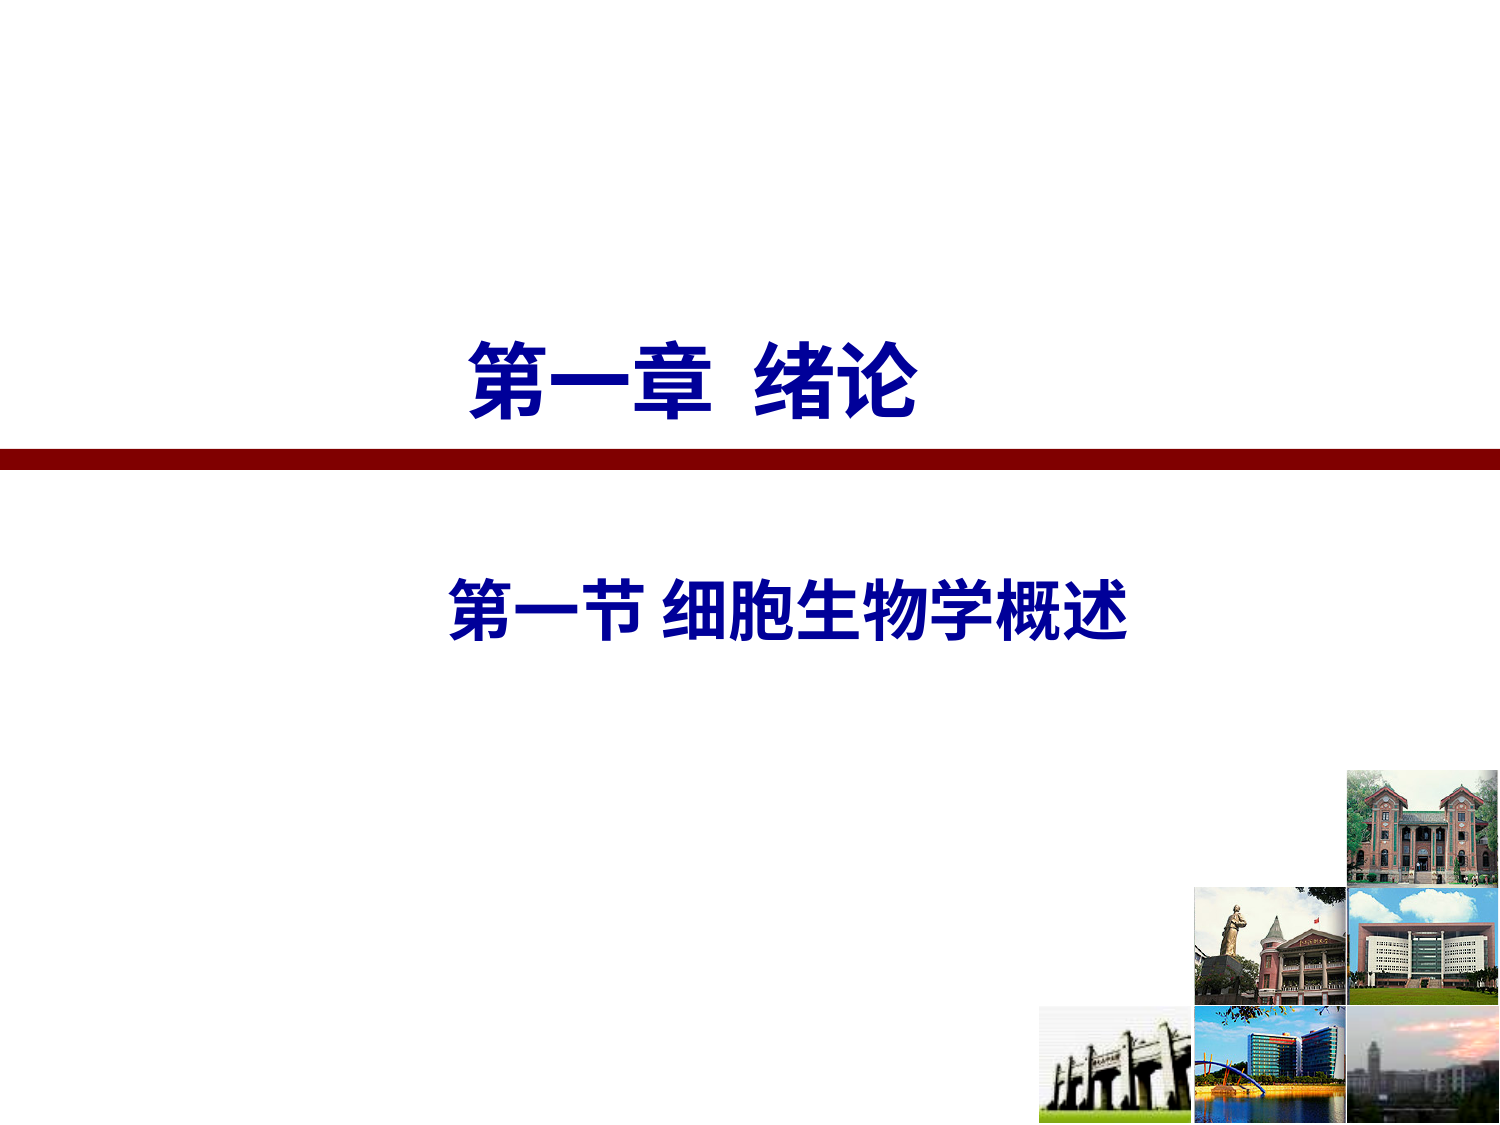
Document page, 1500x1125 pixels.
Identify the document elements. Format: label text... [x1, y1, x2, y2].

picture [1194, 770, 1499, 1005]
subtitle 第一节 细胞生物学概述 [119, 541, 1145, 950]
title 第一章 绪论 [145, 170, 1259, 437]
picture [1194, 1006, 1346, 1123]
picture [1039, 1006, 1191, 1123]
